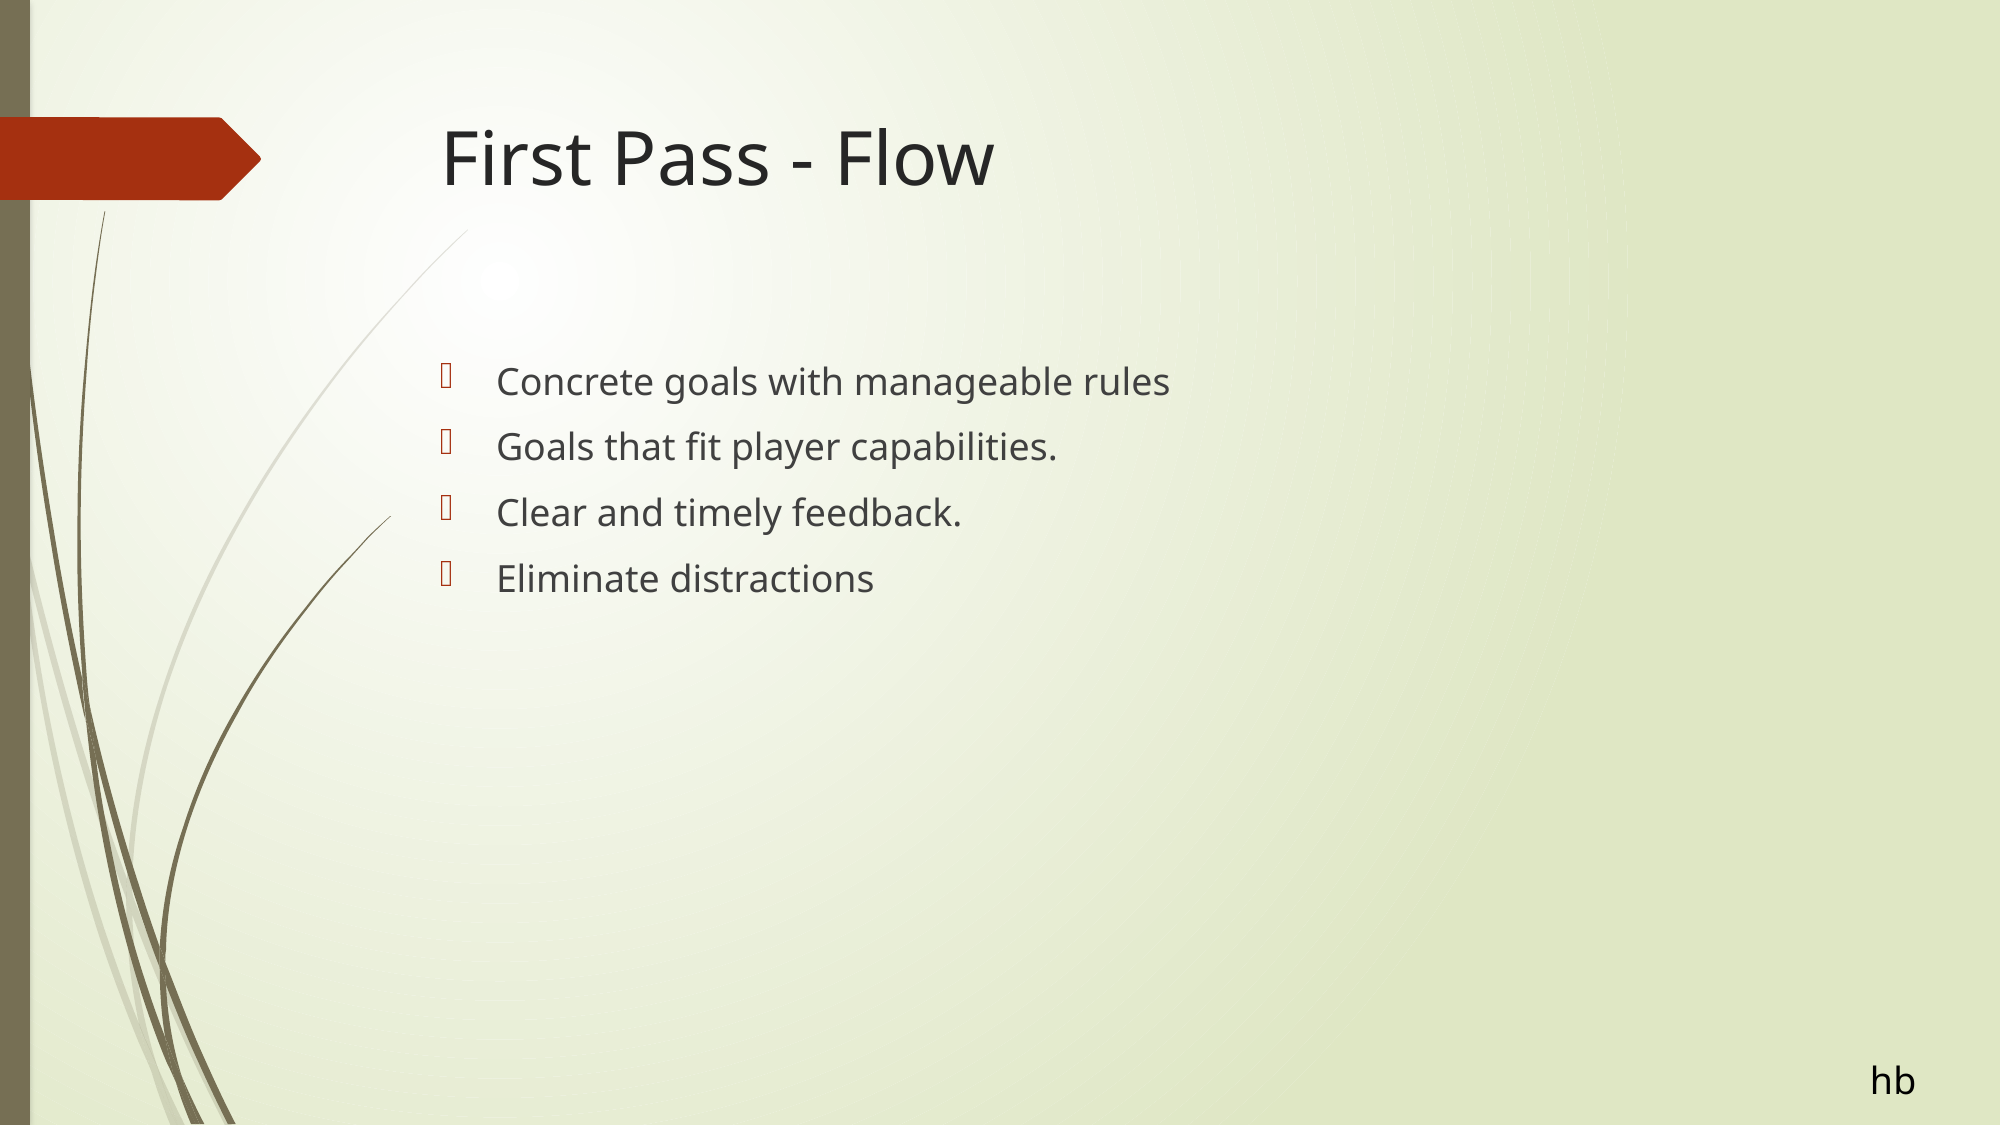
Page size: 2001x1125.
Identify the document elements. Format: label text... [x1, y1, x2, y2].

list Concrete goals with manageable rules Goals that fit player capabilities. Clear and timely feedback. Eliminate distractions [424, 350, 1888, 970]
title First Pass - Flow [425, 102, 1888, 313]
text_box hb [1855, 1049, 1932, 1110]
